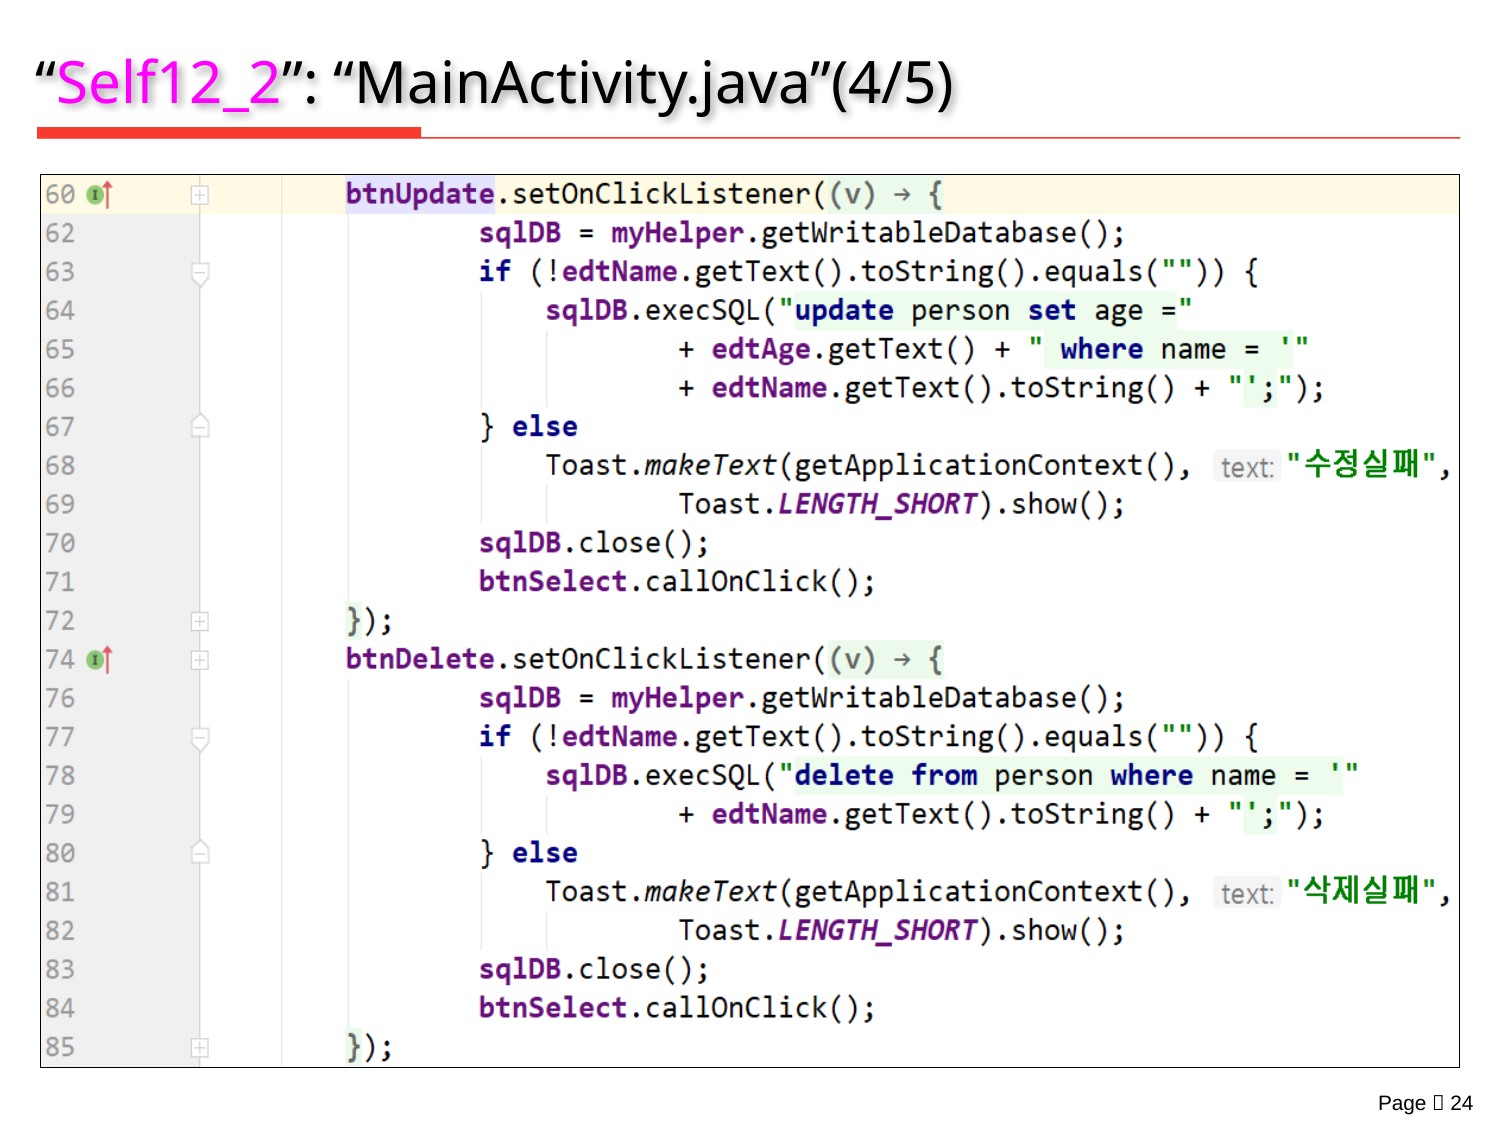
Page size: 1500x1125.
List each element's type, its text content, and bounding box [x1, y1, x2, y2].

title “Self12_2”: “MainActivity.java”(4/5) [35, 45, 1434, 141]
picture [40, 174, 1460, 1068]
